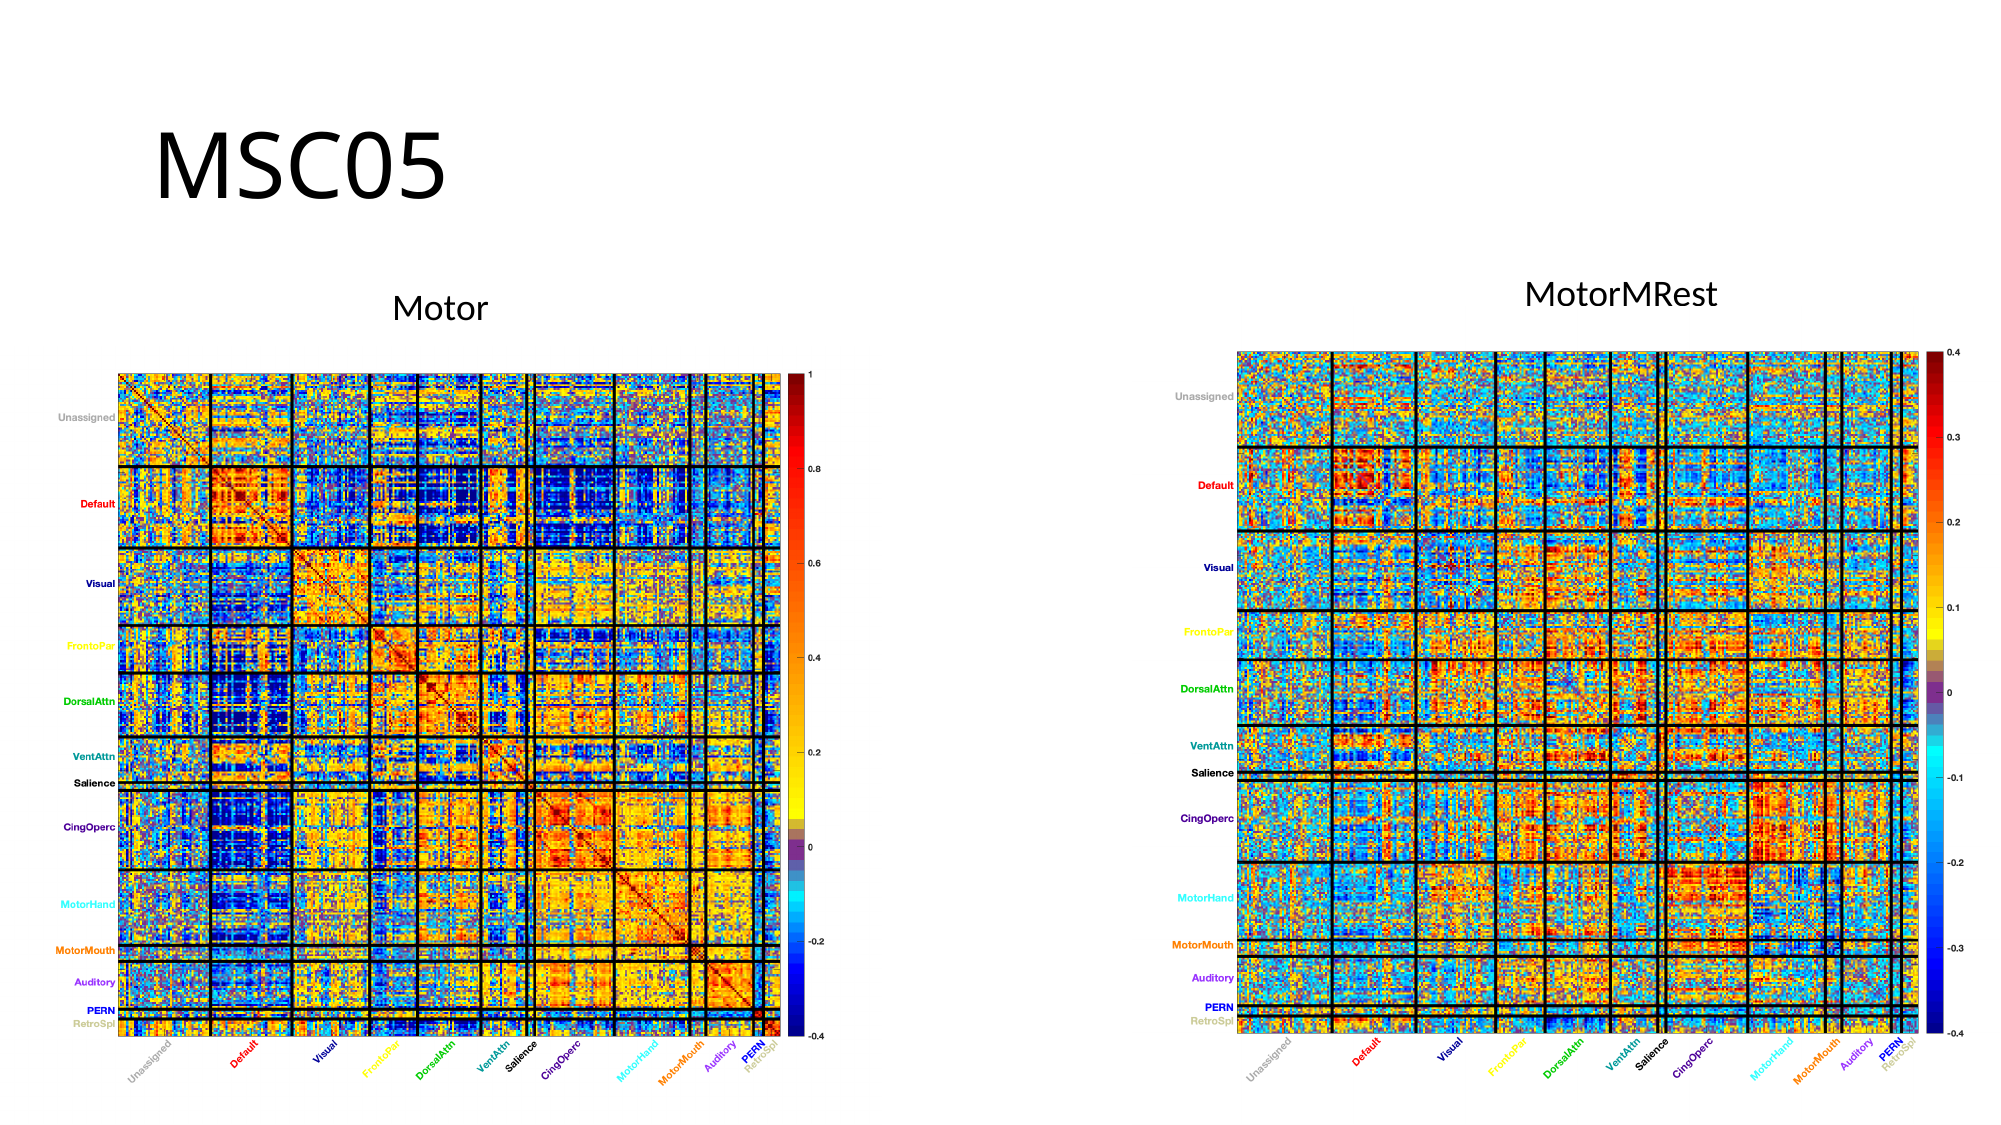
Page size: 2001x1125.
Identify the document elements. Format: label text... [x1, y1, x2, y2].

title MSC05 [137, 59, 1863, 278]
picture [1132, 306, 2000, 1125]
text_box MotorMRest [1509, 261, 1734, 306]
picture [0, 346, 882, 1125]
text_box Motor [377, 275, 504, 336]
